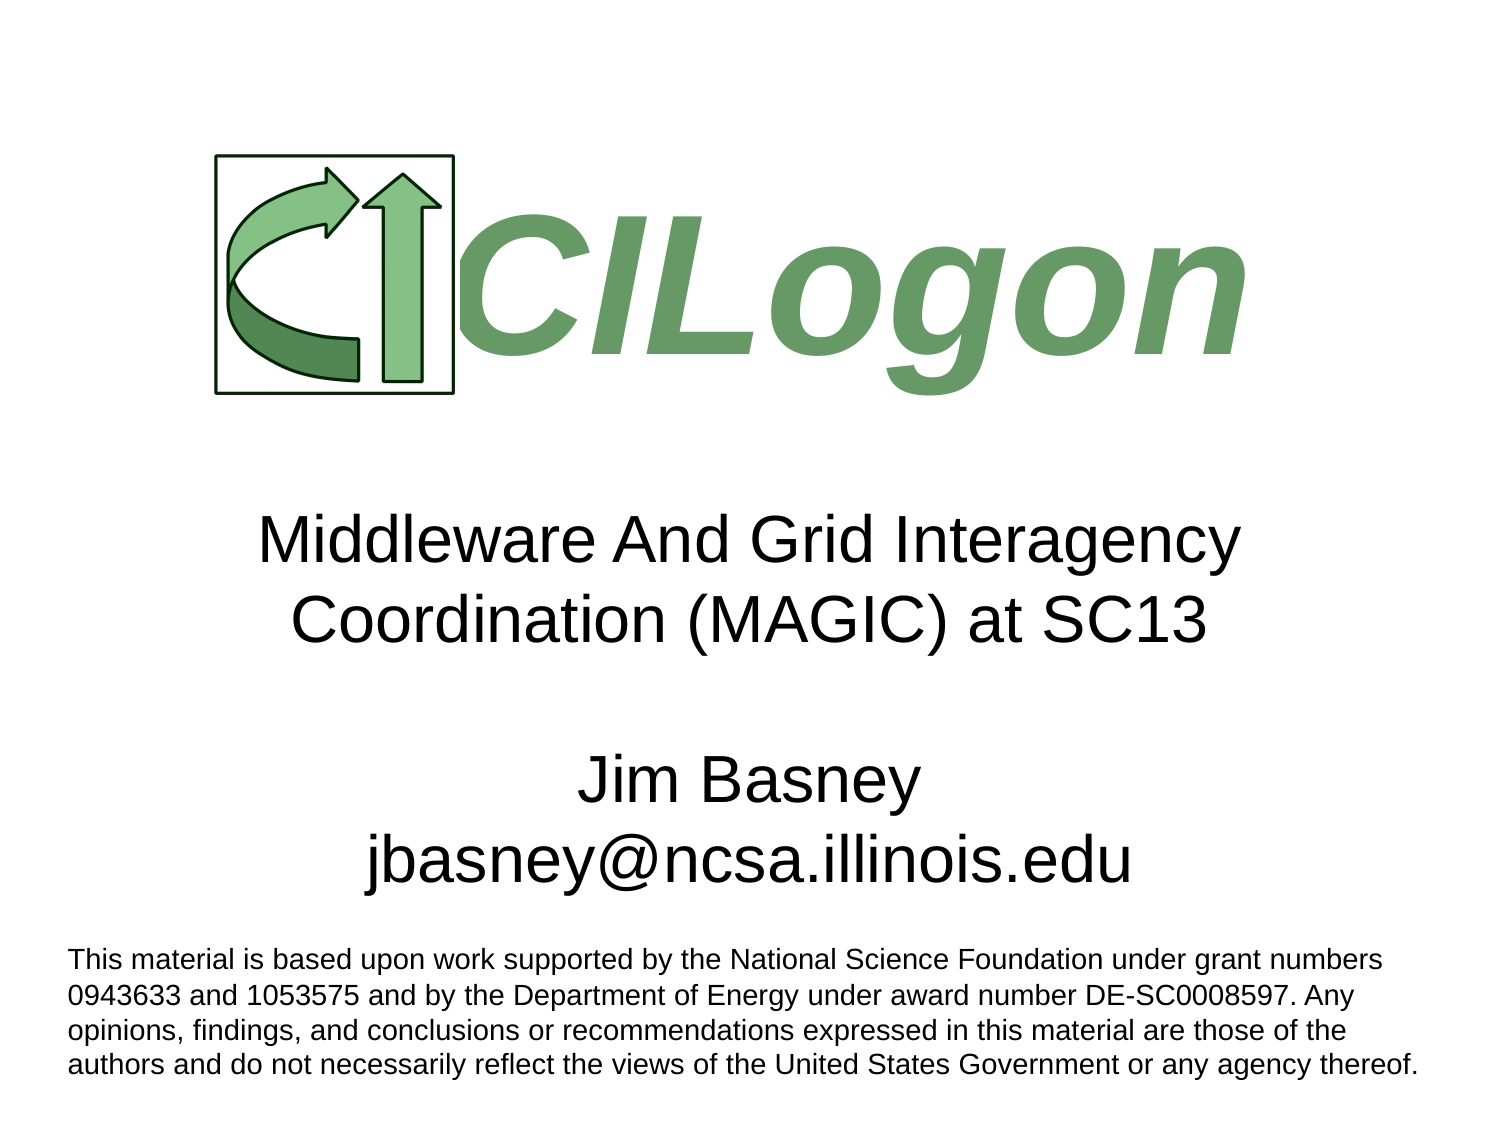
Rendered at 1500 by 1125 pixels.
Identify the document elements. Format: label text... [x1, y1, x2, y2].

picture [209, 149, 460, 401]
text_box This material is based upon work supported by the National Science Foundation under grant numbers 0943633 and 1053575 and by the Department of Energy under award number DE-SC0008597. Any opinions, findings, and conclusions or recommendations expressed in this material are those of the authors and do not necessarily reflect the views of the United States Government or any agency thereof. [53, 933, 1447, 1089]
subtitle Middleware And Grid Interagency Coordination (MAGIC) at SC13 Jim Basney jbasney@ncsa.illinois.edu [225, 488, 1275, 864]
title CILogon [460, 149, 1295, 400]
